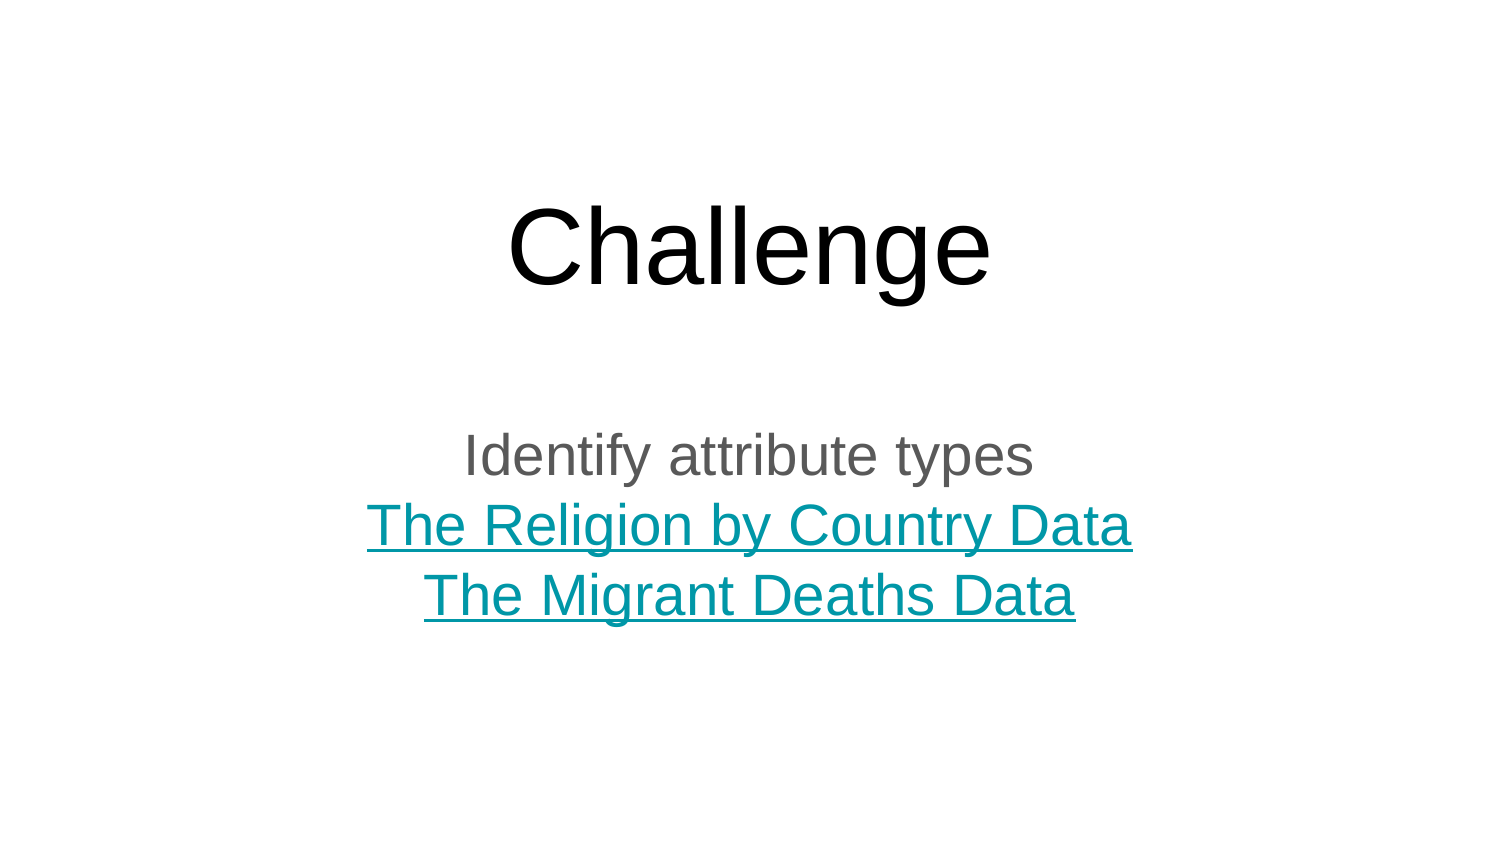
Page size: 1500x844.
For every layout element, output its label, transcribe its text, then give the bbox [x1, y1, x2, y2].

subtitle Identify attribute types The Religion by Country Data The Migrant Deaths Data [51, 402, 1449, 533]
title Challenge [51, 0, 1449, 322]
